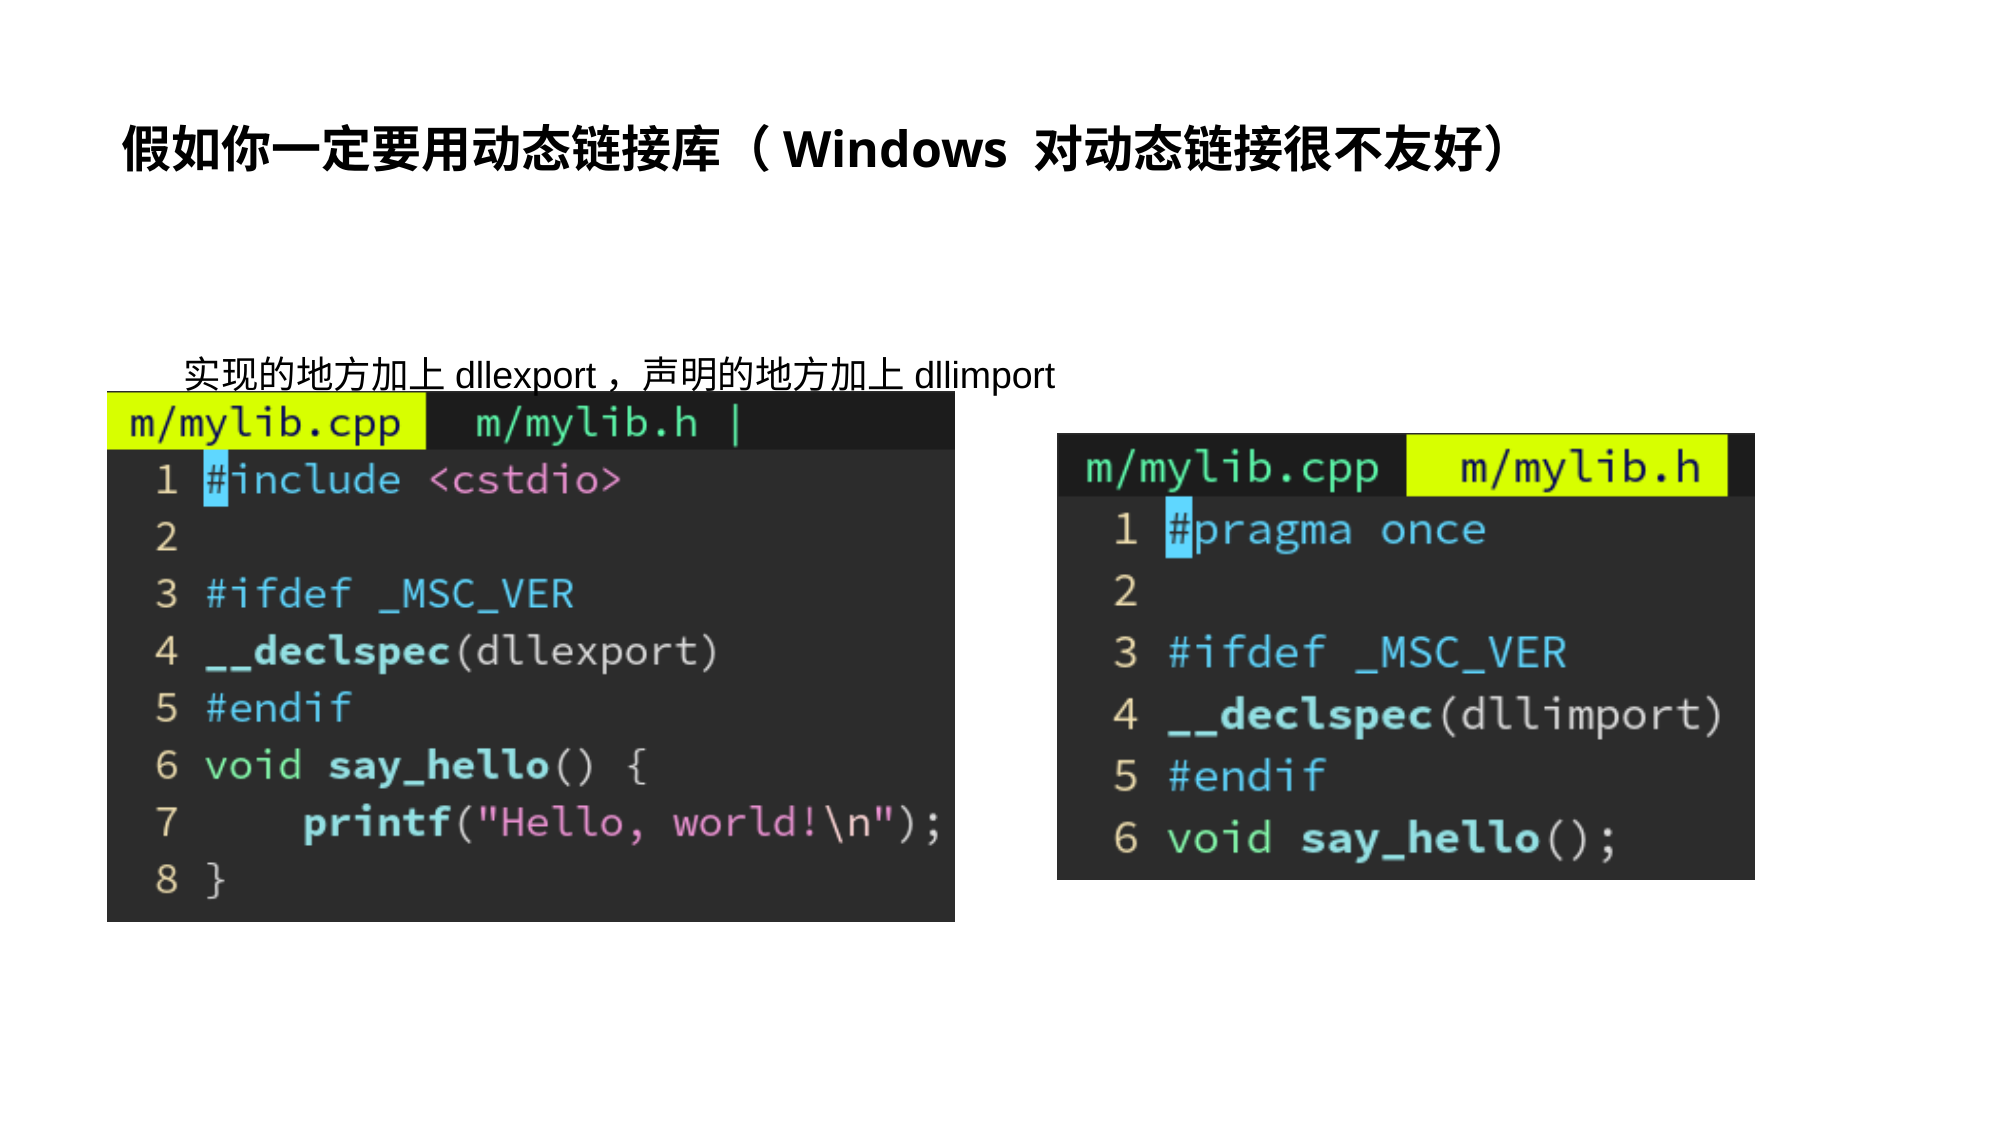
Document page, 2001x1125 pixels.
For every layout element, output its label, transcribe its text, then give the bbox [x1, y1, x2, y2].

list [1057, 433, 1755, 880]
text_box 实现的地方加上dllexport，声明的地方加上dllimport [169, 343, 1071, 404]
title 假如你一定要用动态链接库（Windows 对动态链接很不友好） [106, 42, 1832, 260]
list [107, 391, 956, 922]
